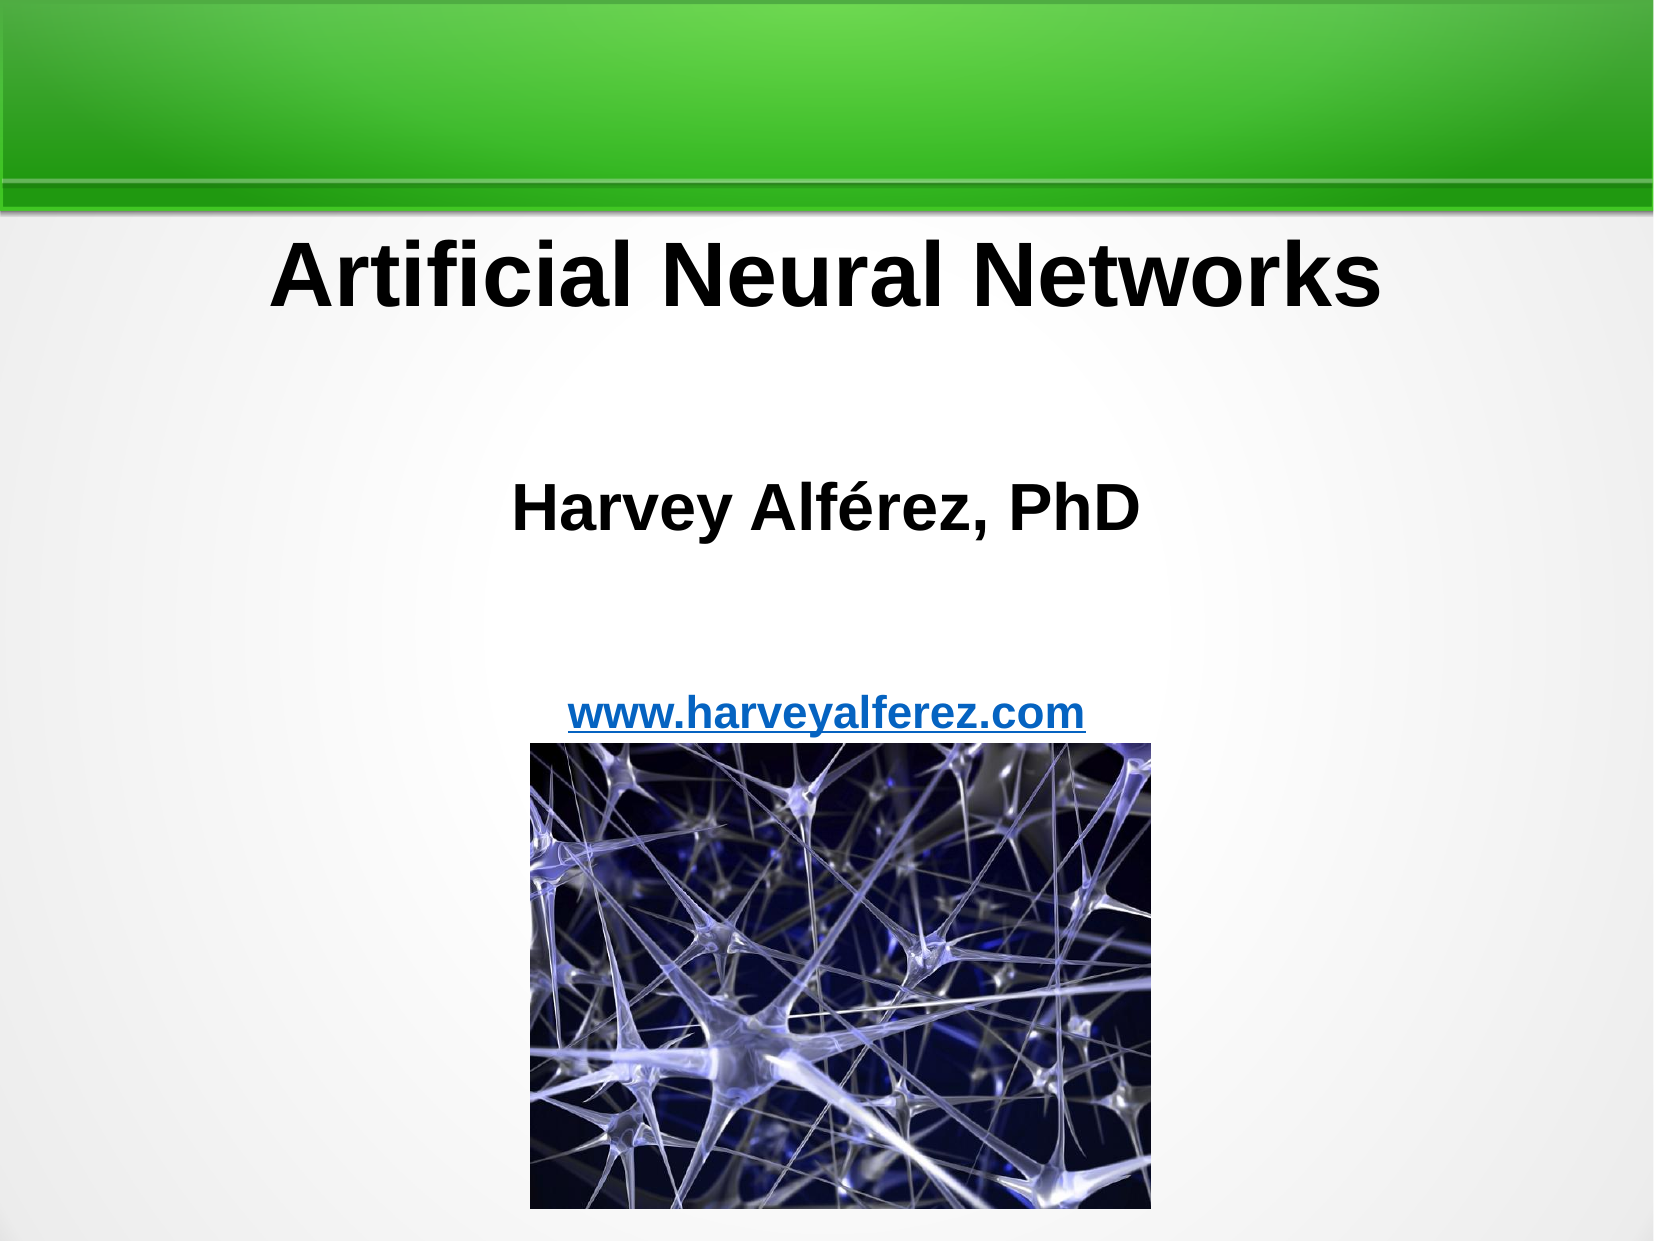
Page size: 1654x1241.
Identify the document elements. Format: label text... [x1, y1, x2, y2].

subtitle Artificial Neural Networks Harvey Alférez, PhD www.harveyalferez.com [82, 208, 1571, 744]
picture [0, 0, 1654, 1241]
